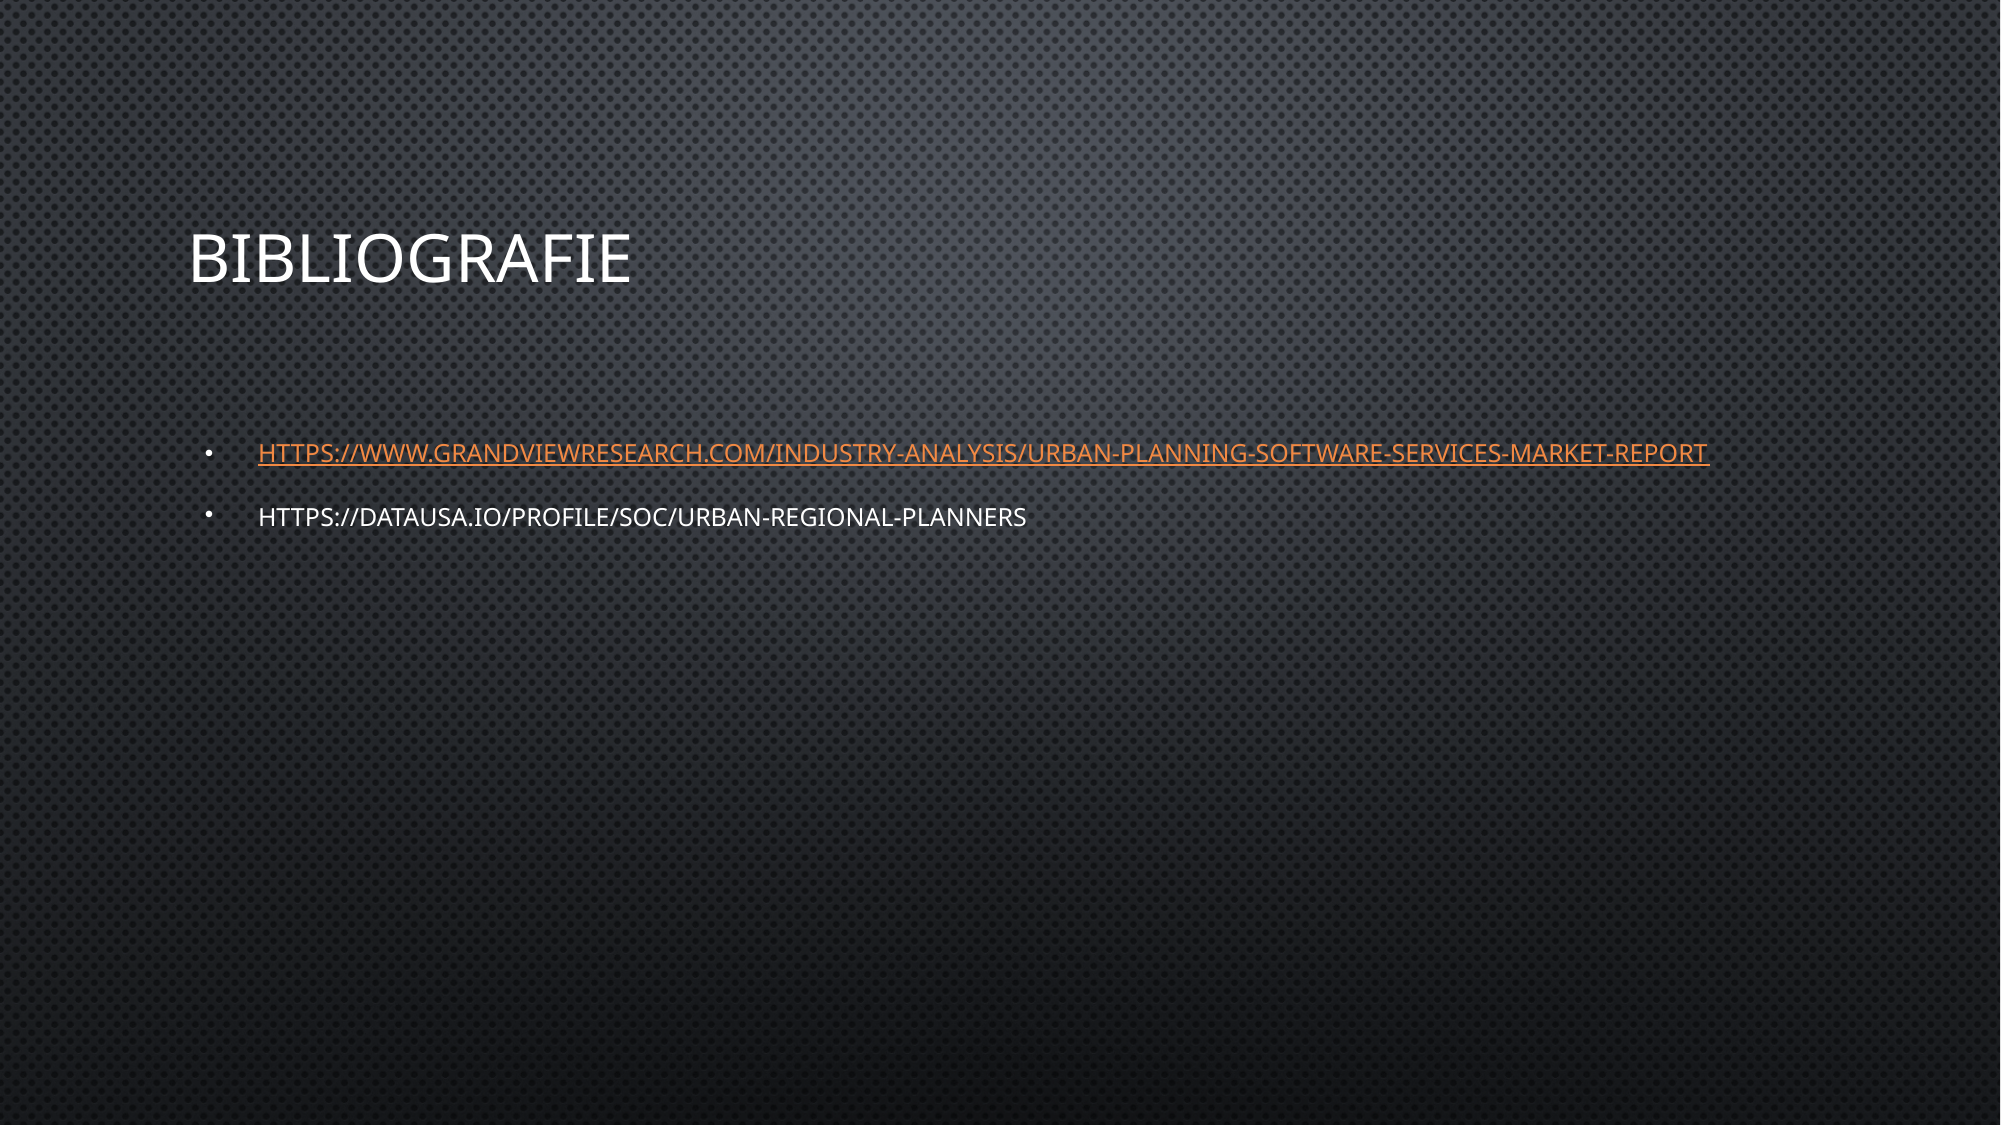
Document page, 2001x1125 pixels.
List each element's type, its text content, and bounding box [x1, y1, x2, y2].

list https://www.grandviewresearch.com/industry-analysis/urban-planning-software-services-market-report https://datausa.io/profile/soc/urban-regional-planners [187, 437, 1813, 950]
title BIBLIOGRAFIE [187, 99, 1813, 413]
picture [0, 0, 2001, 1125]
